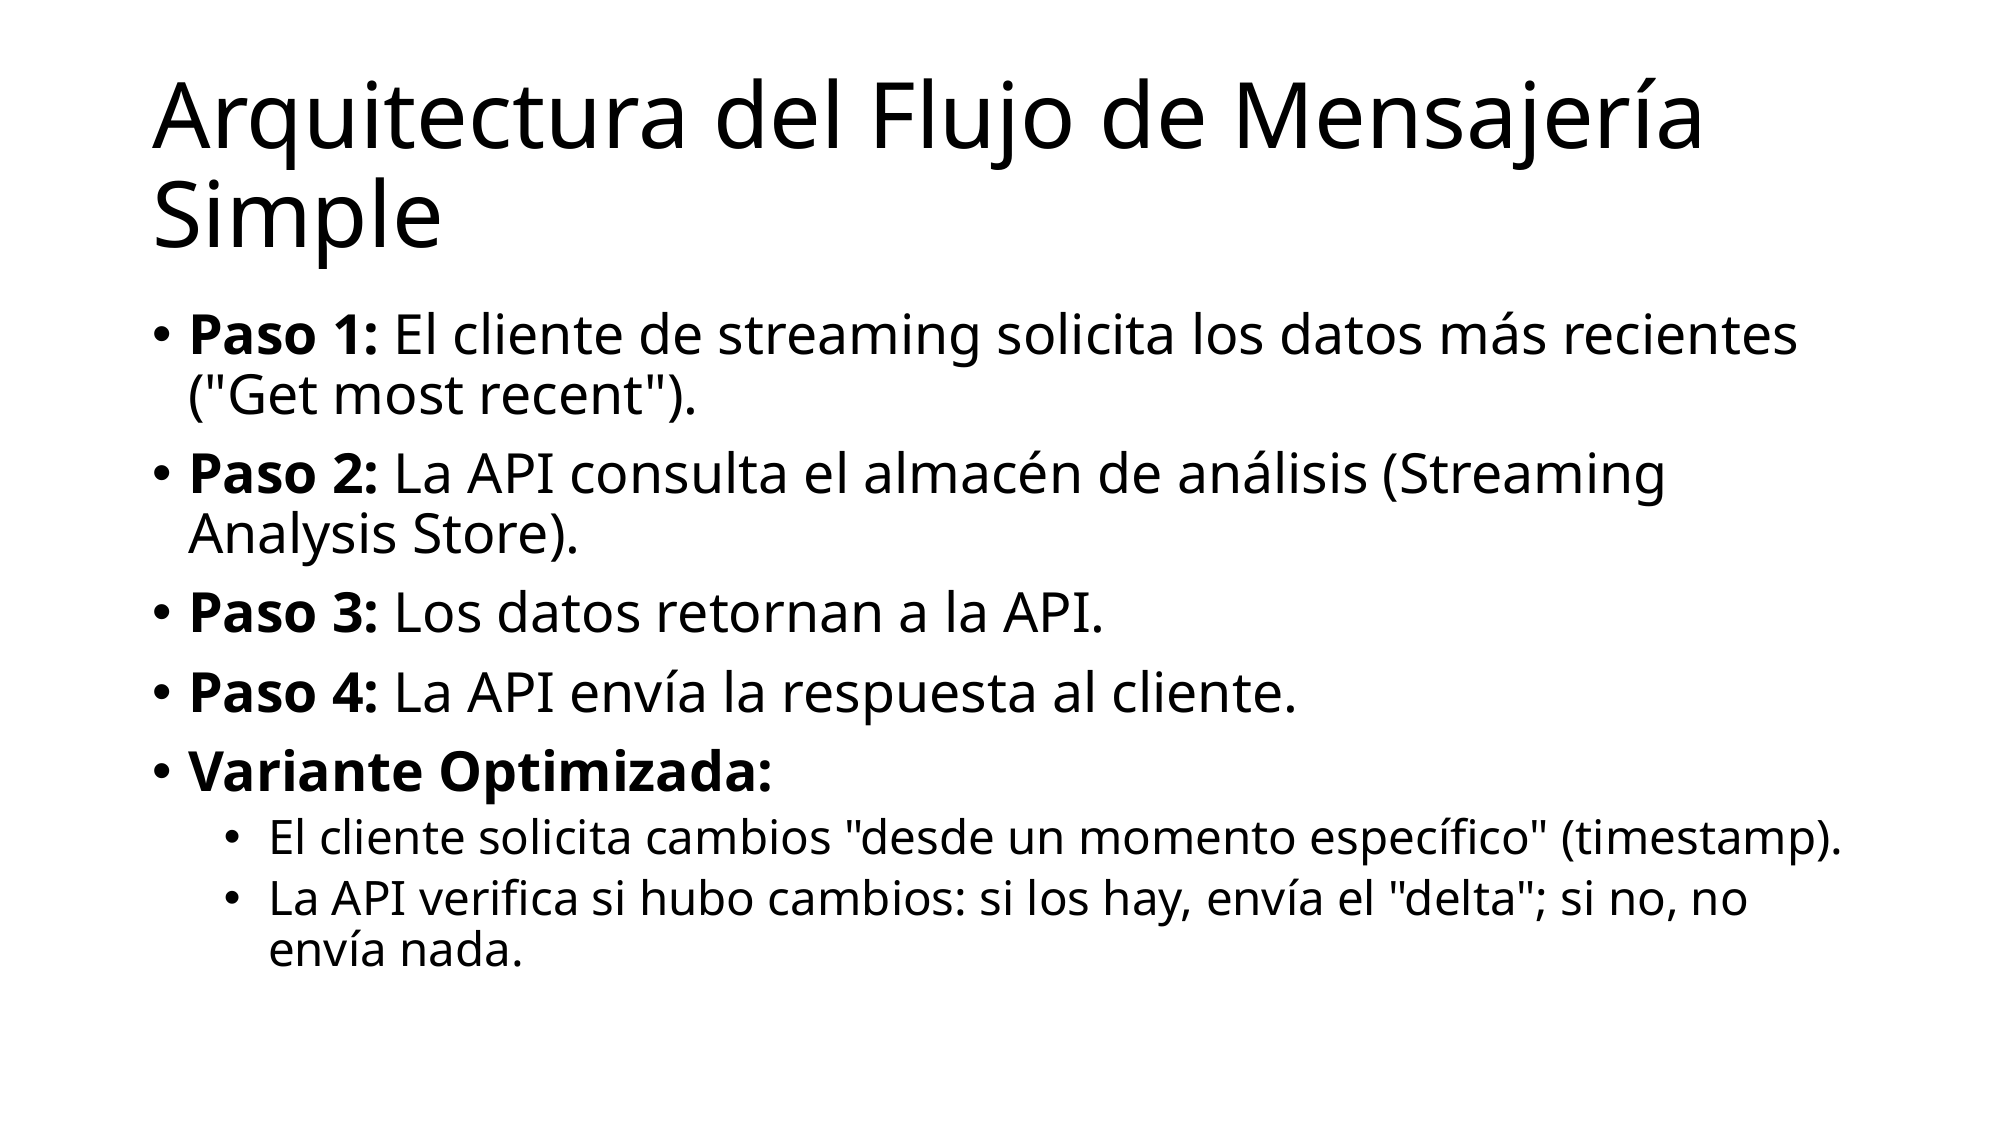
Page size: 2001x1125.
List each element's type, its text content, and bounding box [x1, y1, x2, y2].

list Paso 1: El cliente de streaming solicita los datos más recientes ("Get most recent"). Paso 2: La API consulta el almacén de análisis (Streaming Analysis Store). Paso 3: Los datos retornan a la API. Paso 4: La API envía la respuesta al cliente. Variante Optimizada: El cliente solicita cambios "desde un momento específico" (timestamp). La API verifica si hubo cambios: si los hay, envía el "delta"; si no, no envía nada. [137, 299, 1863, 1014]
title Arquitectura del Flujo de Mensajería Simple [137, 59, 1863, 278]
